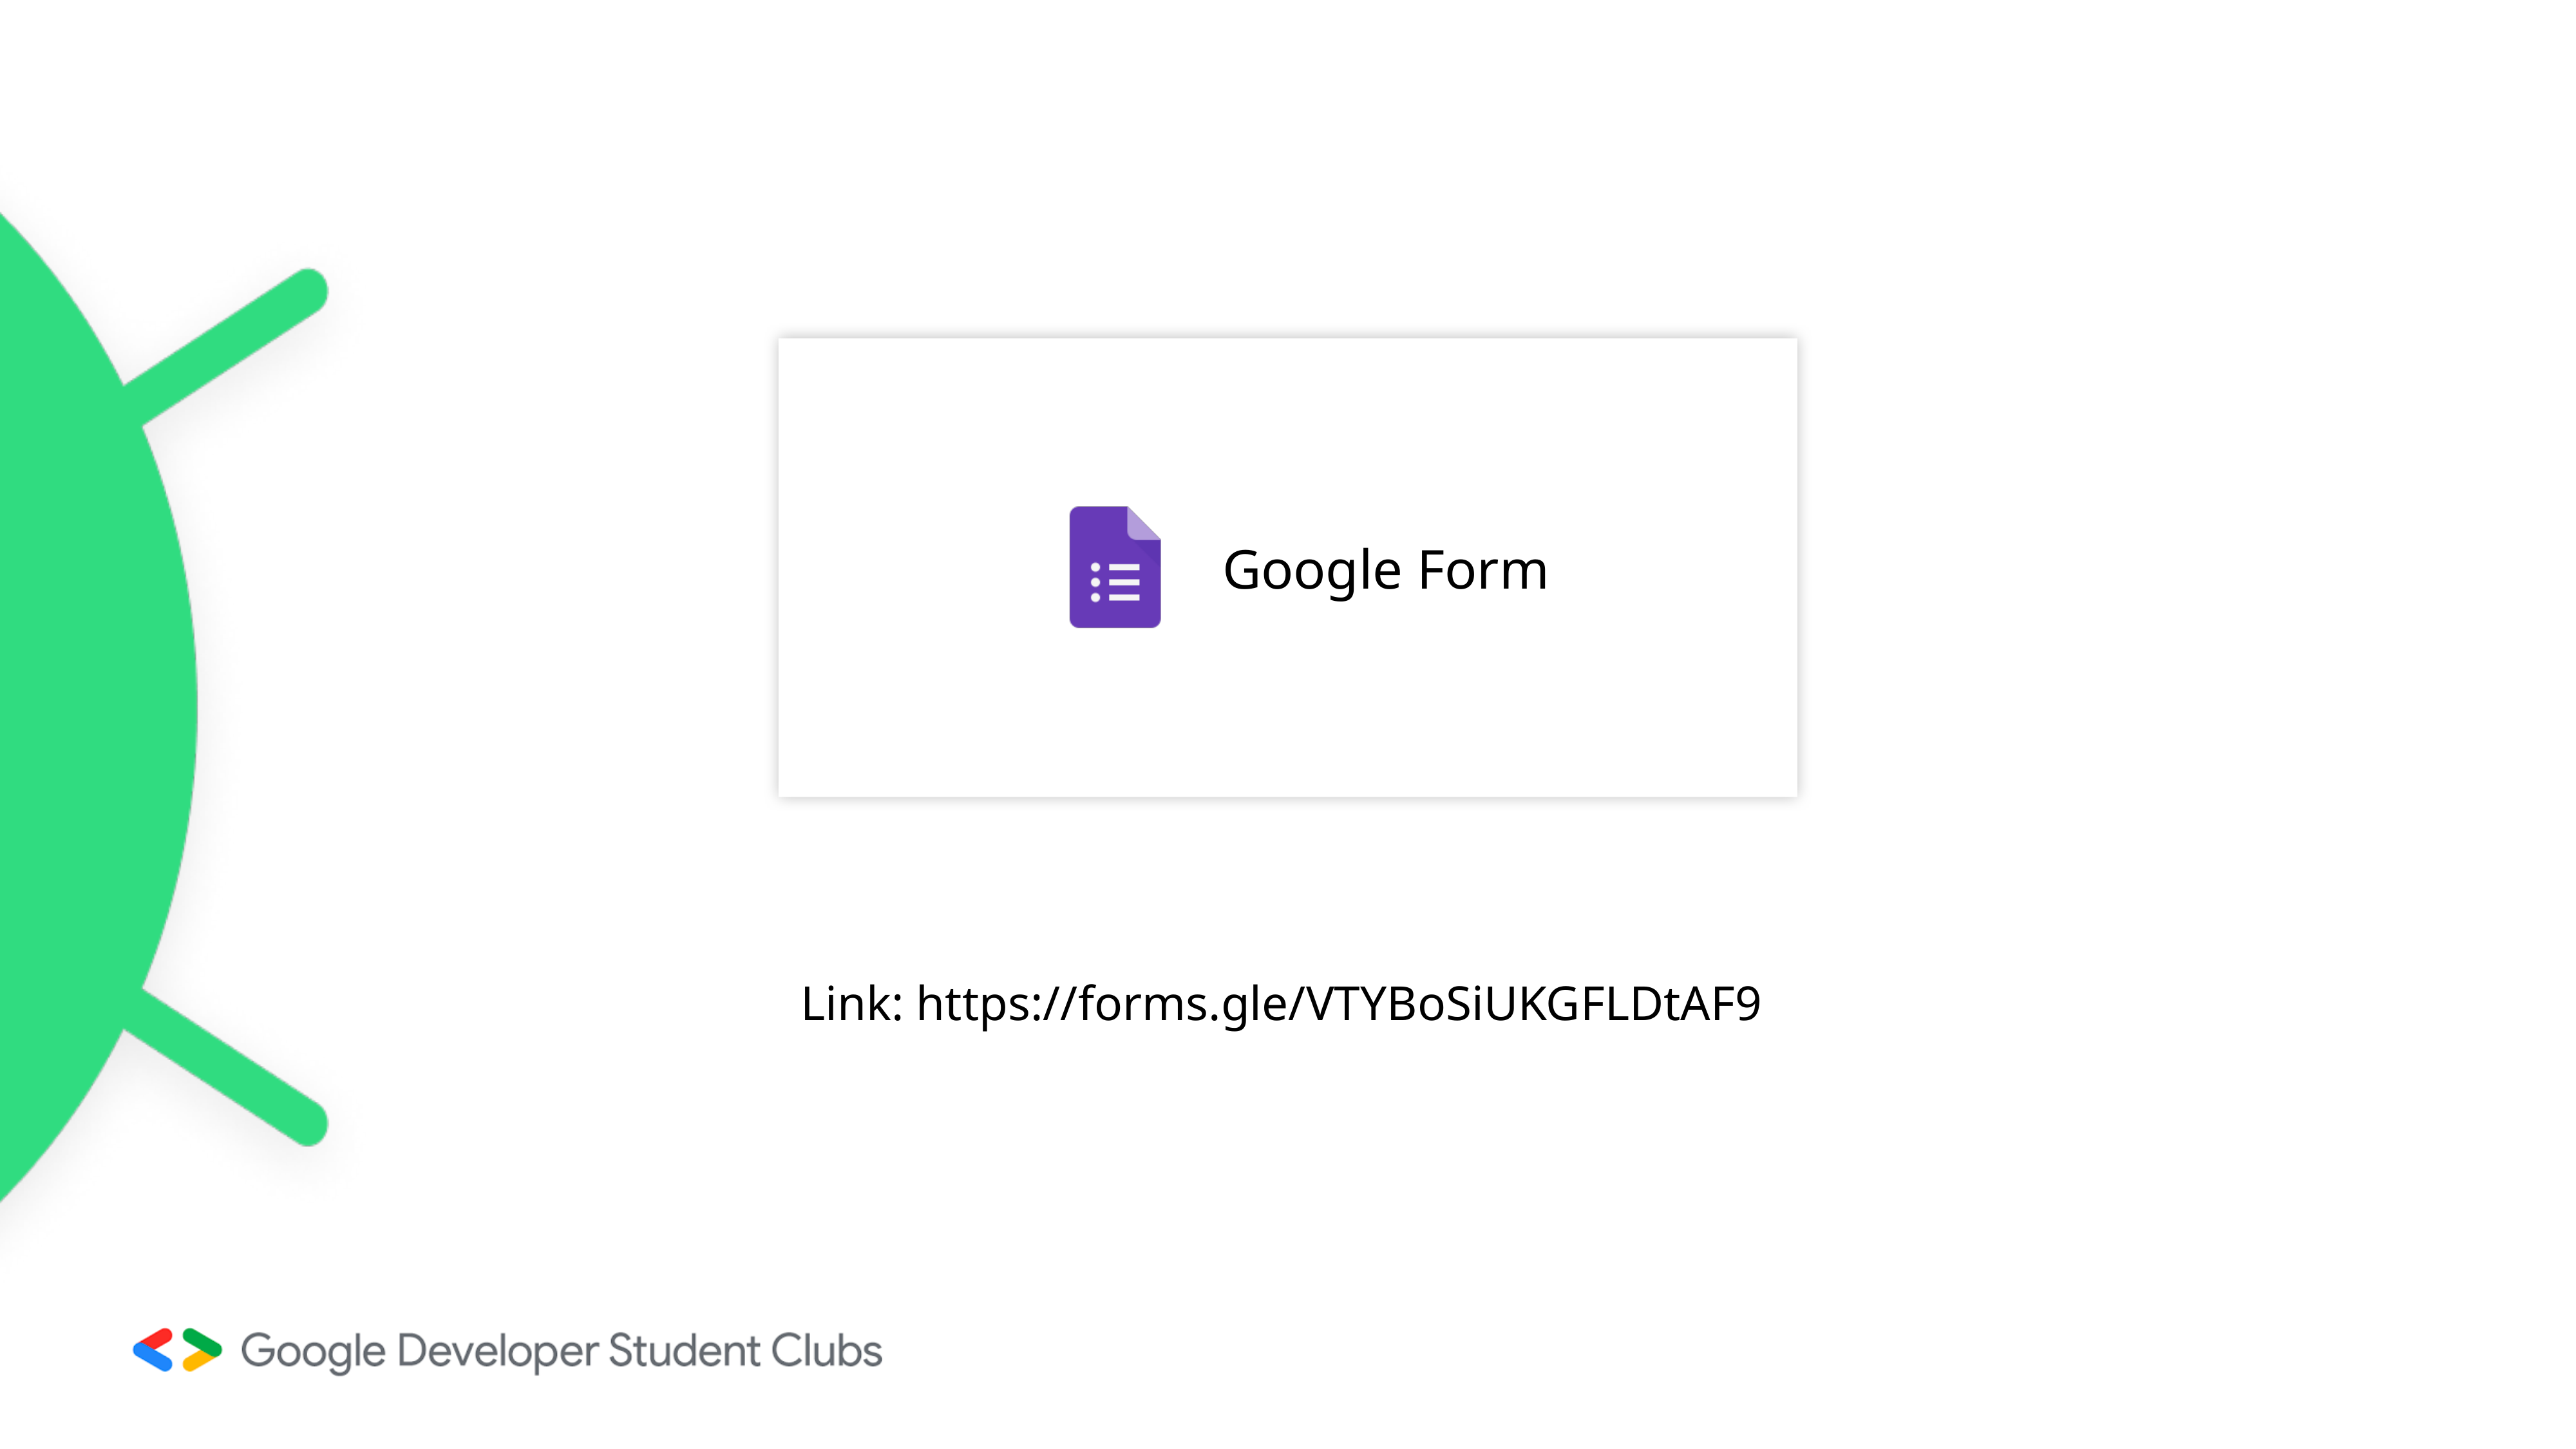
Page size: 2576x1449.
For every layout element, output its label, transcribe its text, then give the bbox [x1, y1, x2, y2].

text_box Link: https://forms.gle/VTYBoSiUKGFLDtAF9 [723, 964, 2202, 1040]
text_box Google Form [778, 338, 1797, 797]
picture [0, 0, 2576, 1449]
